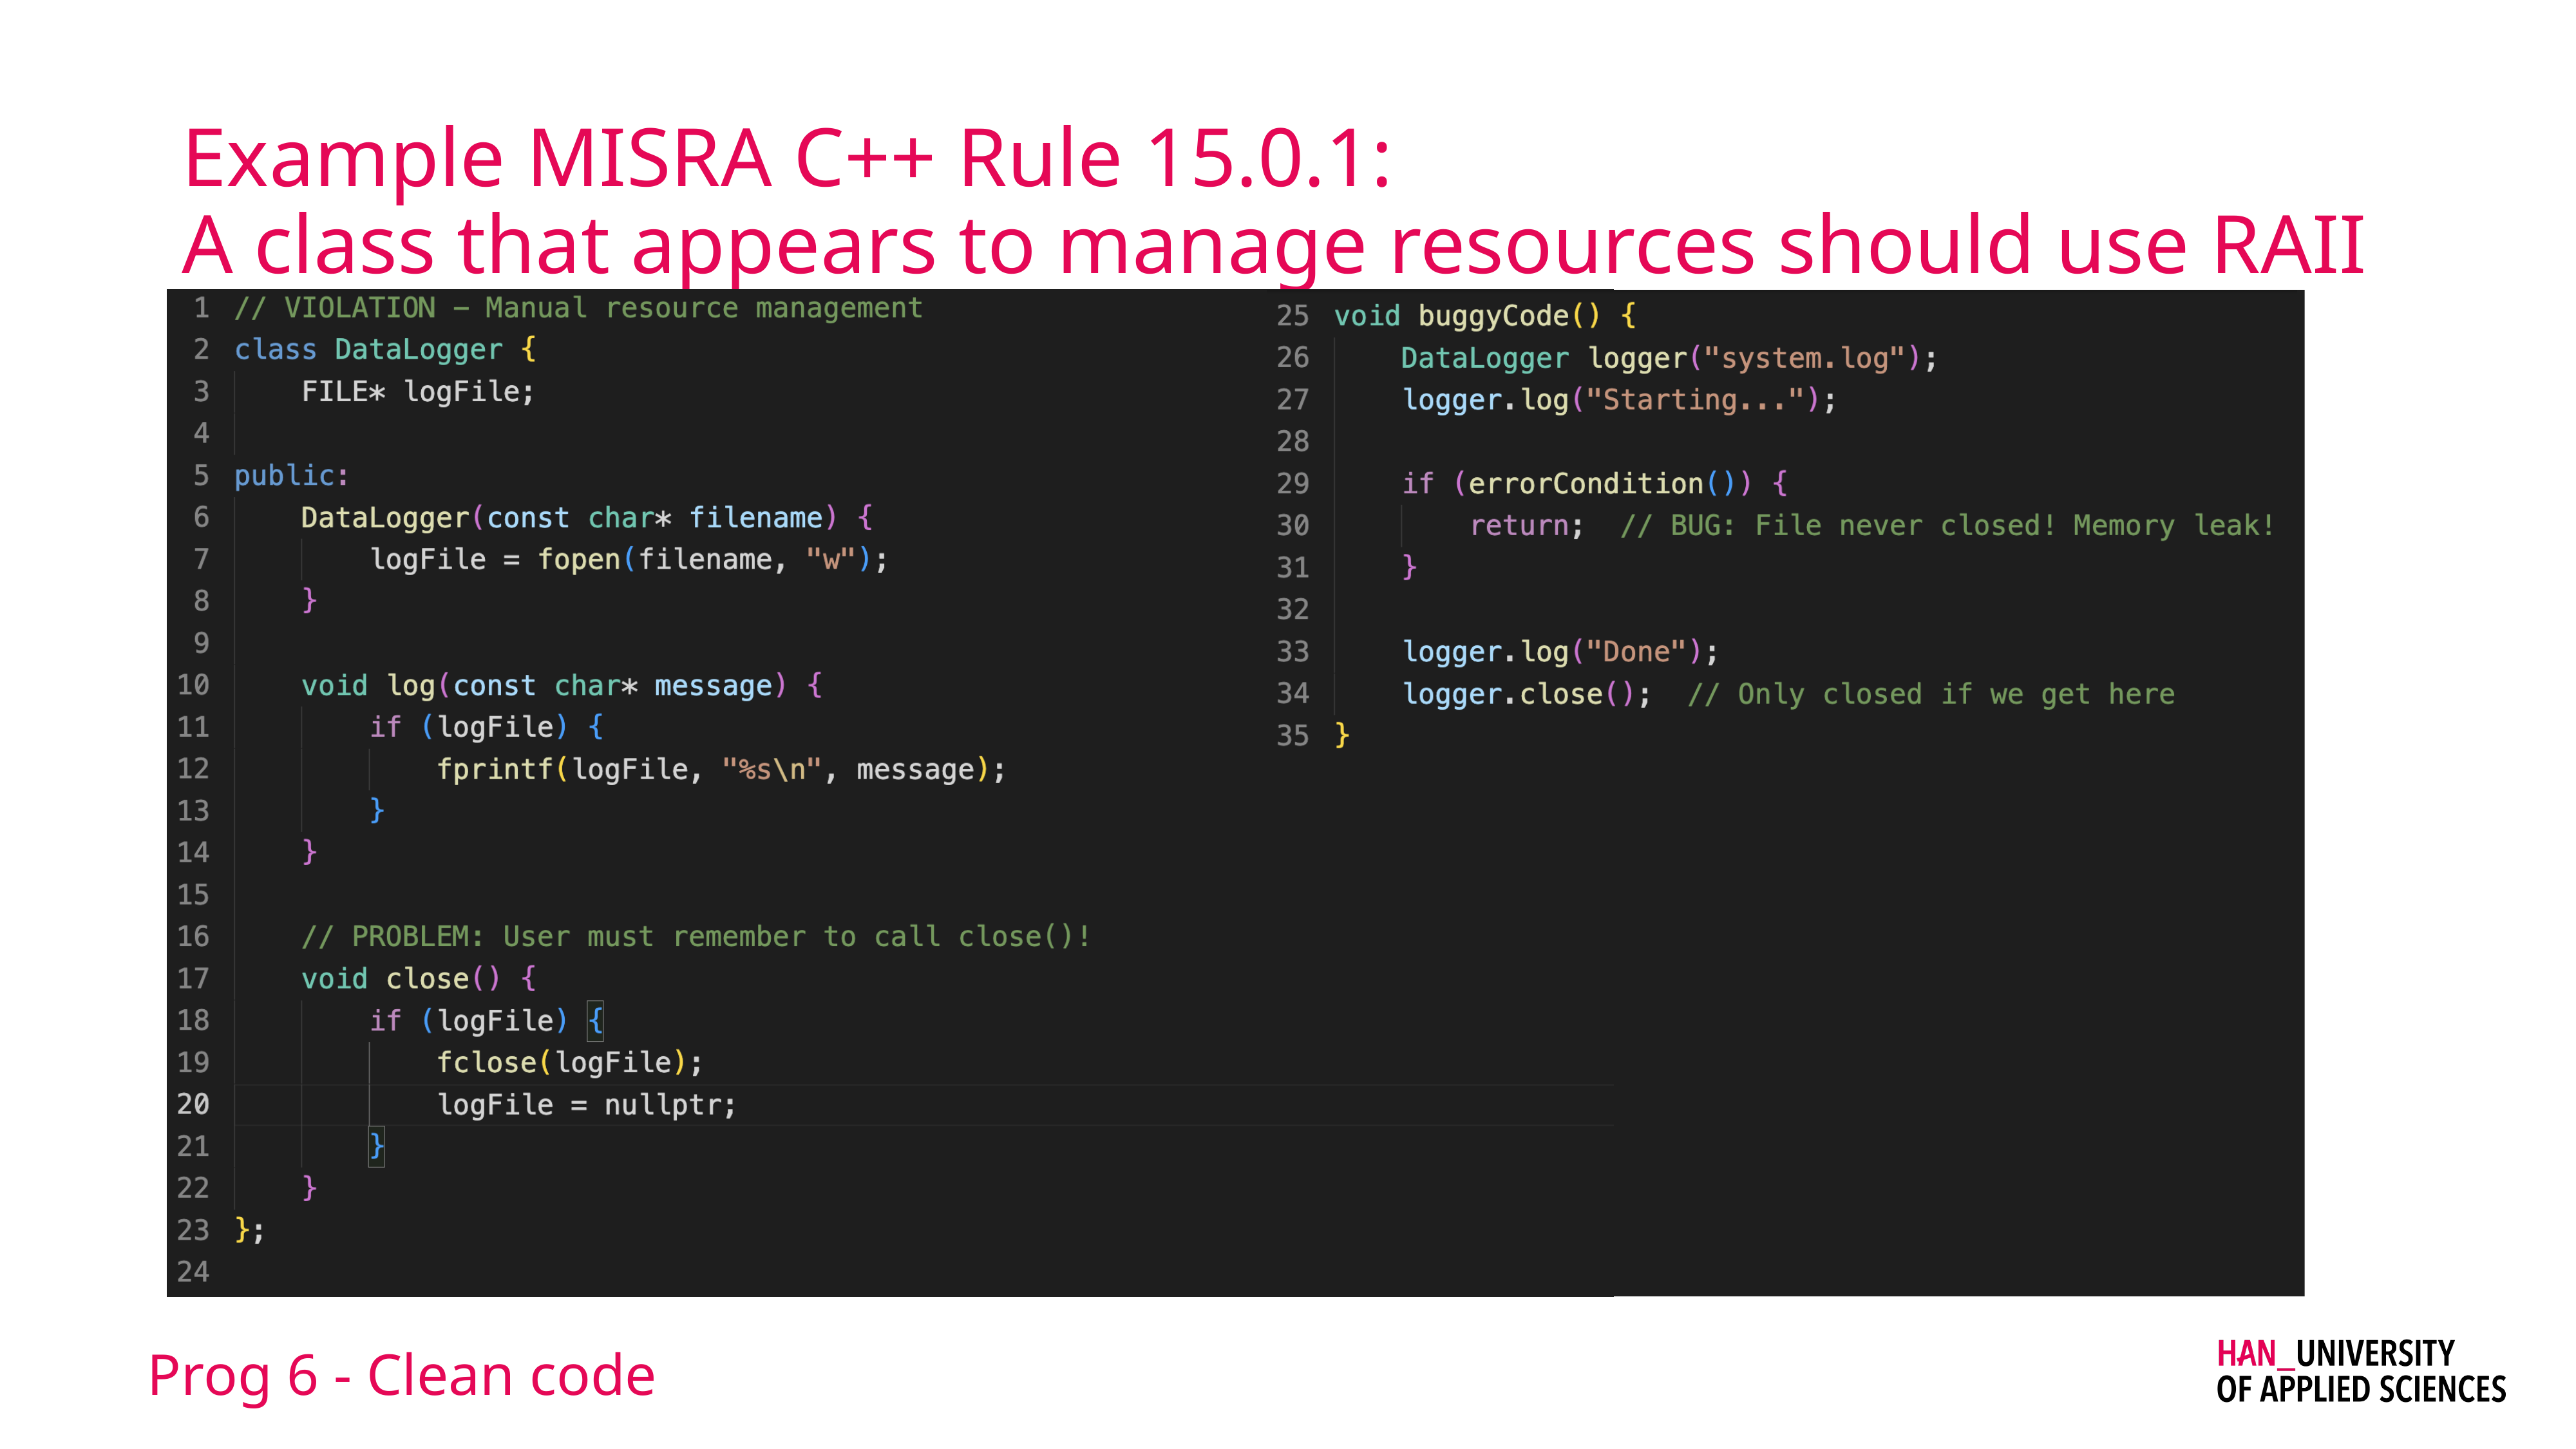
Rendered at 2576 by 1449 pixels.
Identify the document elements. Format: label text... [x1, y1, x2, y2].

picture [2209, 1313, 2540, 1449]
picture [167, 289, 2298, 1297]
title Example MISRA C++ Rule 15.0.1: A class that appears to manage resources should use RAII [176, 77, 2400, 296]
text_box [1614, 296, 2305, 1296]
